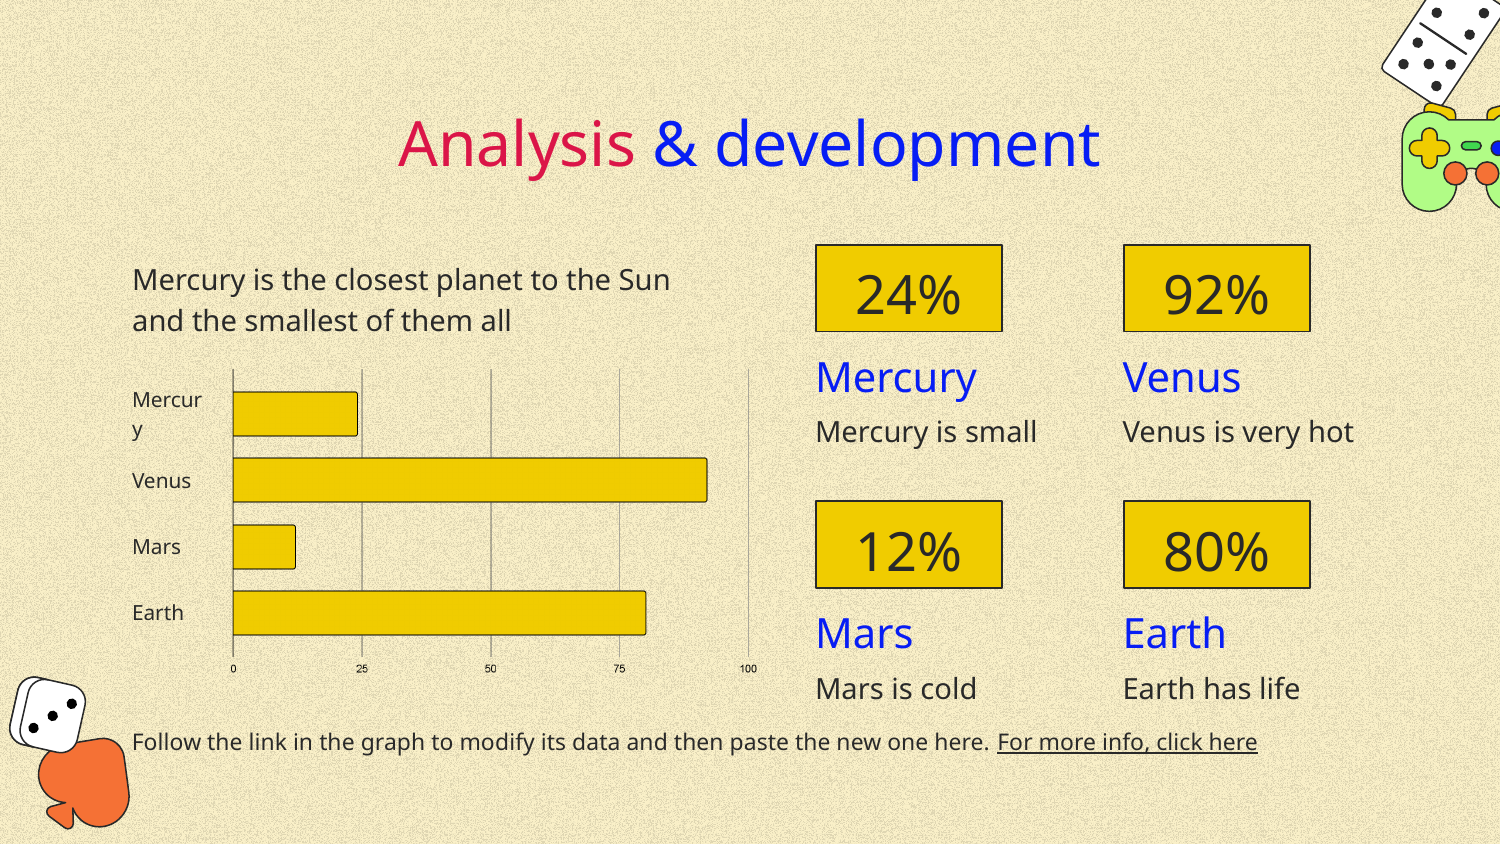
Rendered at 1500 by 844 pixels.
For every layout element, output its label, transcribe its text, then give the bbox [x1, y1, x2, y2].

text_box 12% [815, 501, 1002, 589]
text_box 24% [815, 244, 1002, 332]
text_box Venus [116, 454, 210, 502]
text_box Mercury [116, 388, 210, 436]
text_box Venus is very hot [1107, 416, 1383, 452]
text_box Earth [116, 586, 210, 635]
text_box Mercury is small [800, 416, 1076, 452]
text_box Mars is cold [800, 673, 1076, 708]
picture [215, 352, 765, 692]
text_box Earth has life [1107, 673, 1383, 708]
text_box Follow the link in the graph to modify its data and then paste the new one here. For more info, click here [116, 707, 1389, 756]
text_box Mars [116, 520, 210, 568]
text_box 80% [1123, 501, 1311, 589]
text_box Earth [1107, 608, 1383, 673]
title Analysis & development [116, 88, 1383, 183]
text_box Mercury is the closest planet to the Sun and the smallest of them all [116, 241, 709, 348]
text_box 92% [1123, 244, 1311, 332]
text_box Venus [1107, 352, 1383, 416]
text_box Mercury [800, 352, 1076, 416]
text_box Mars [800, 608, 1076, 673]
